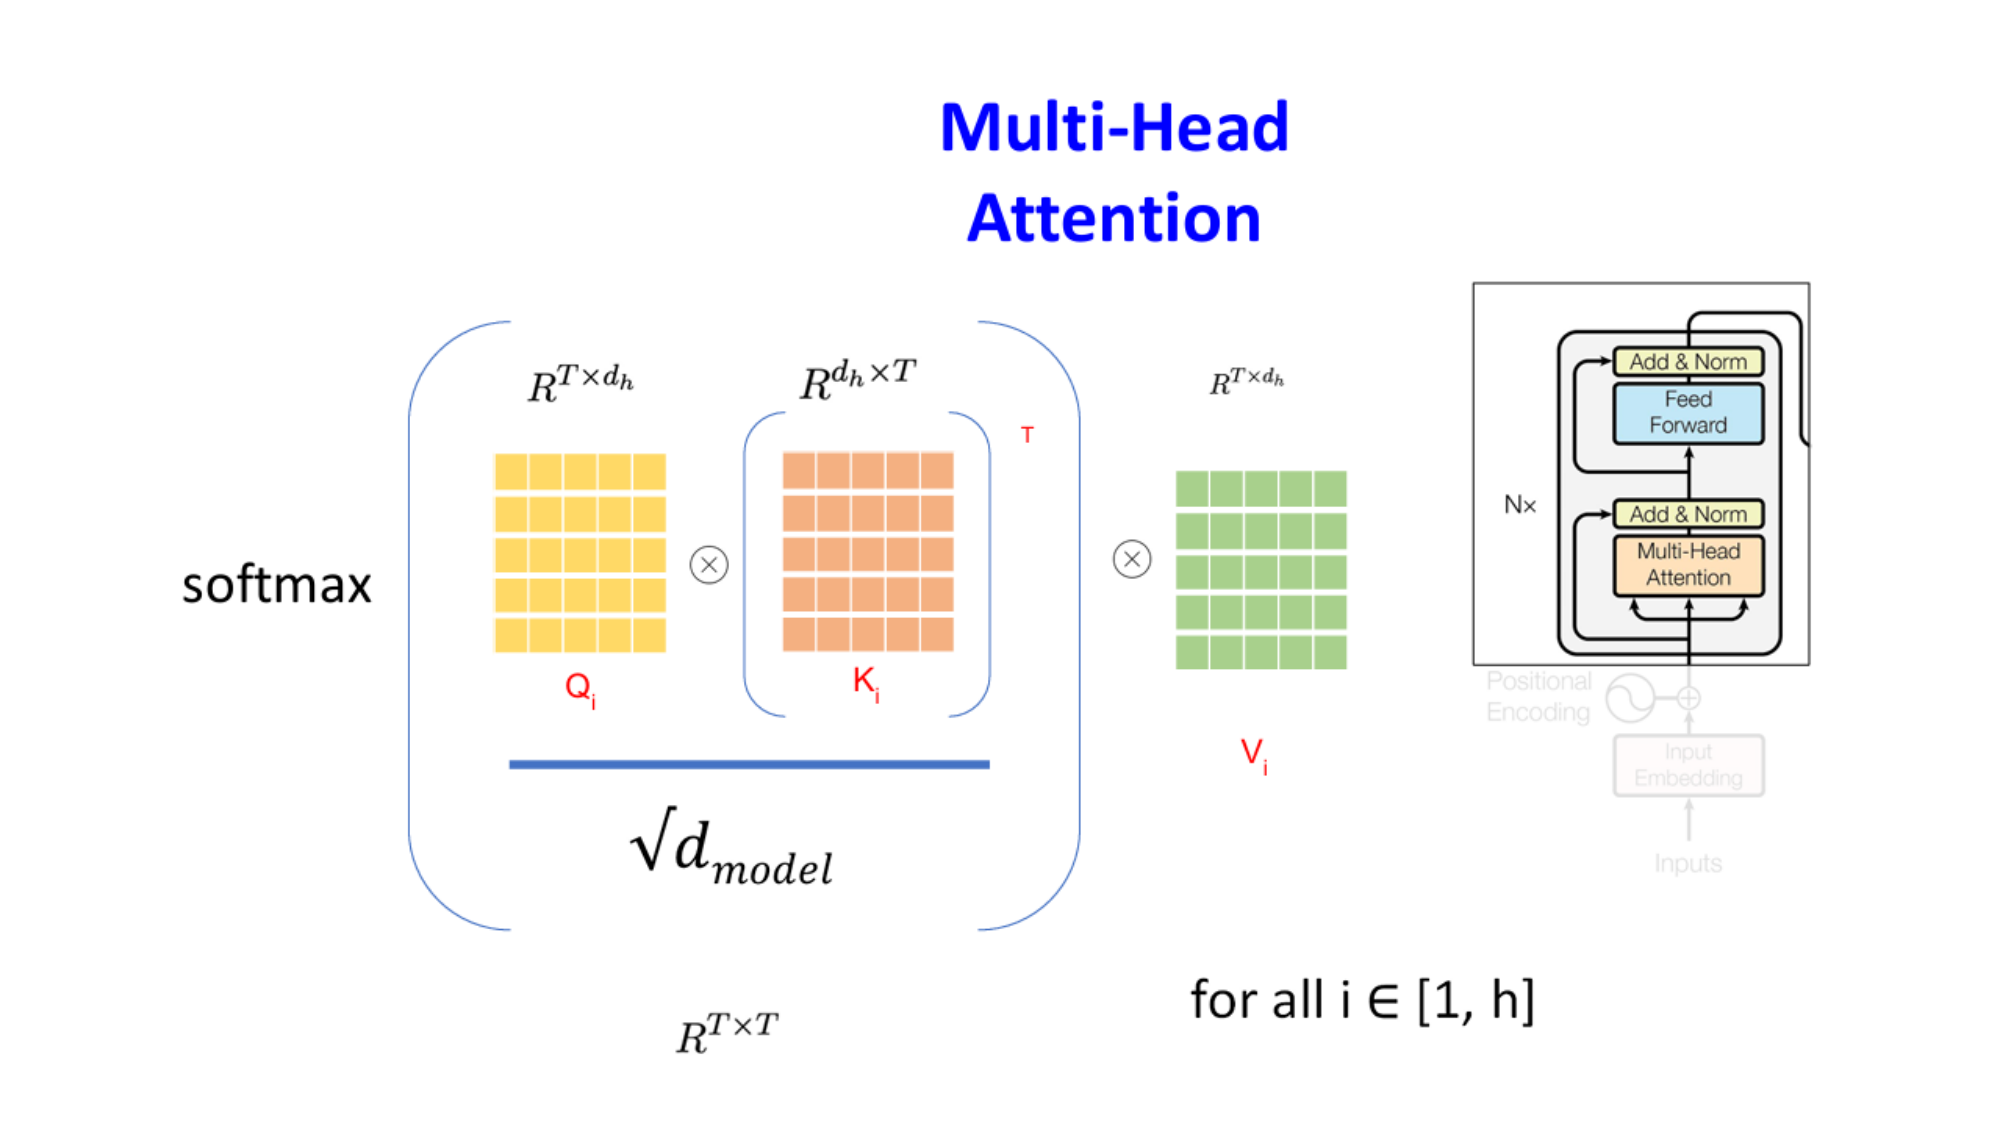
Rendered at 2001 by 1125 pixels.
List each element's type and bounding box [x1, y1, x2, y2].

picture [177, 60, 1822, 1065]
